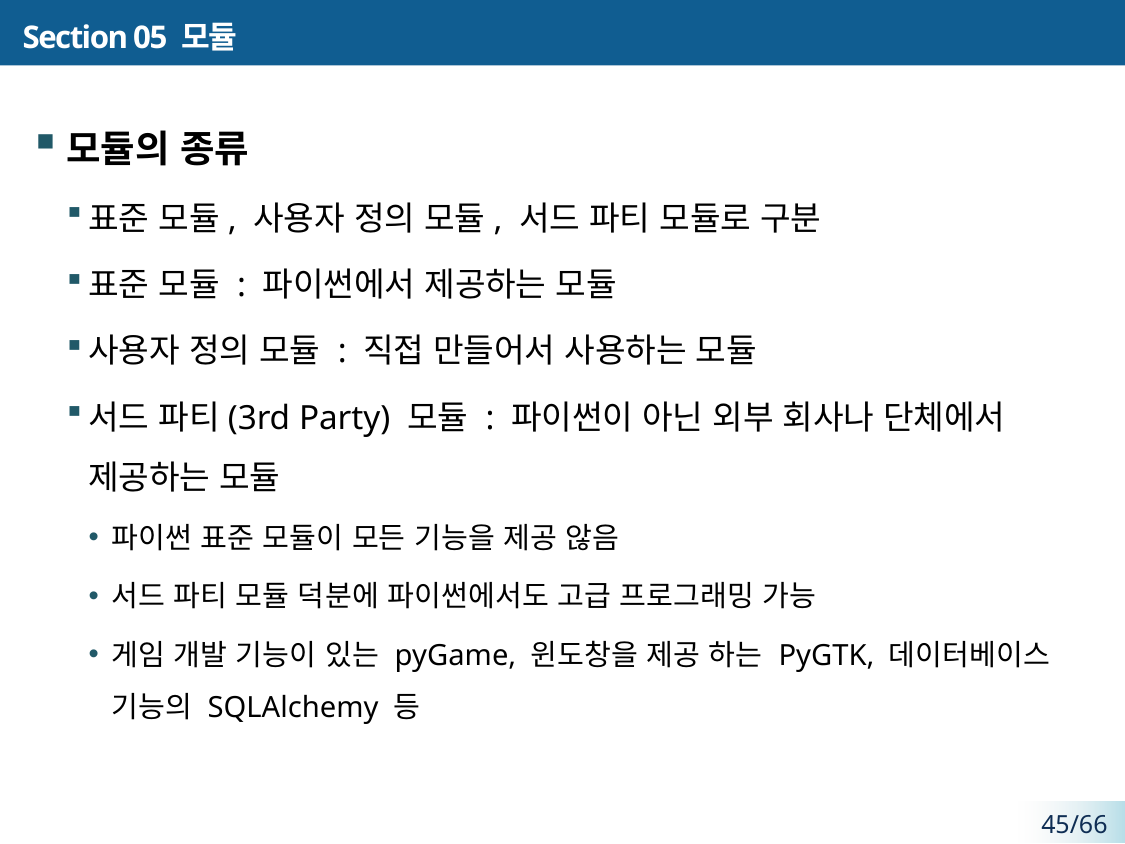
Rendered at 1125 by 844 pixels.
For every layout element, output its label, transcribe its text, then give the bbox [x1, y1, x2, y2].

title Section 05 모듈 [7, 6, 966, 65]
list 모듈의 종류 표준 모듈, 사용자 정의 모듈, 서드 파티 모듈로 구분 표준 모듈 : 파이썬에서 제공하는 모듈 사용자 정의 모듈 : 직접 만들어서 사용하는 모듈 서드 파티(3rd Party) 모듈 : 파이썬이 아닌 외부 회사나 단체에서 제공하는 모듈 파이썬 표준 모듈이 모든 기능을 제공 않음 서드 파티 모듈 덕분에 파이썬에서도 고급 프로그래밍 가능 게임 개발 기능이 있는 pyGame, 윈도창을 제공 하는 PyGTK, 데이터베이스 기능의 SQLAlchemy 등 [7, 95, 1111, 793]
